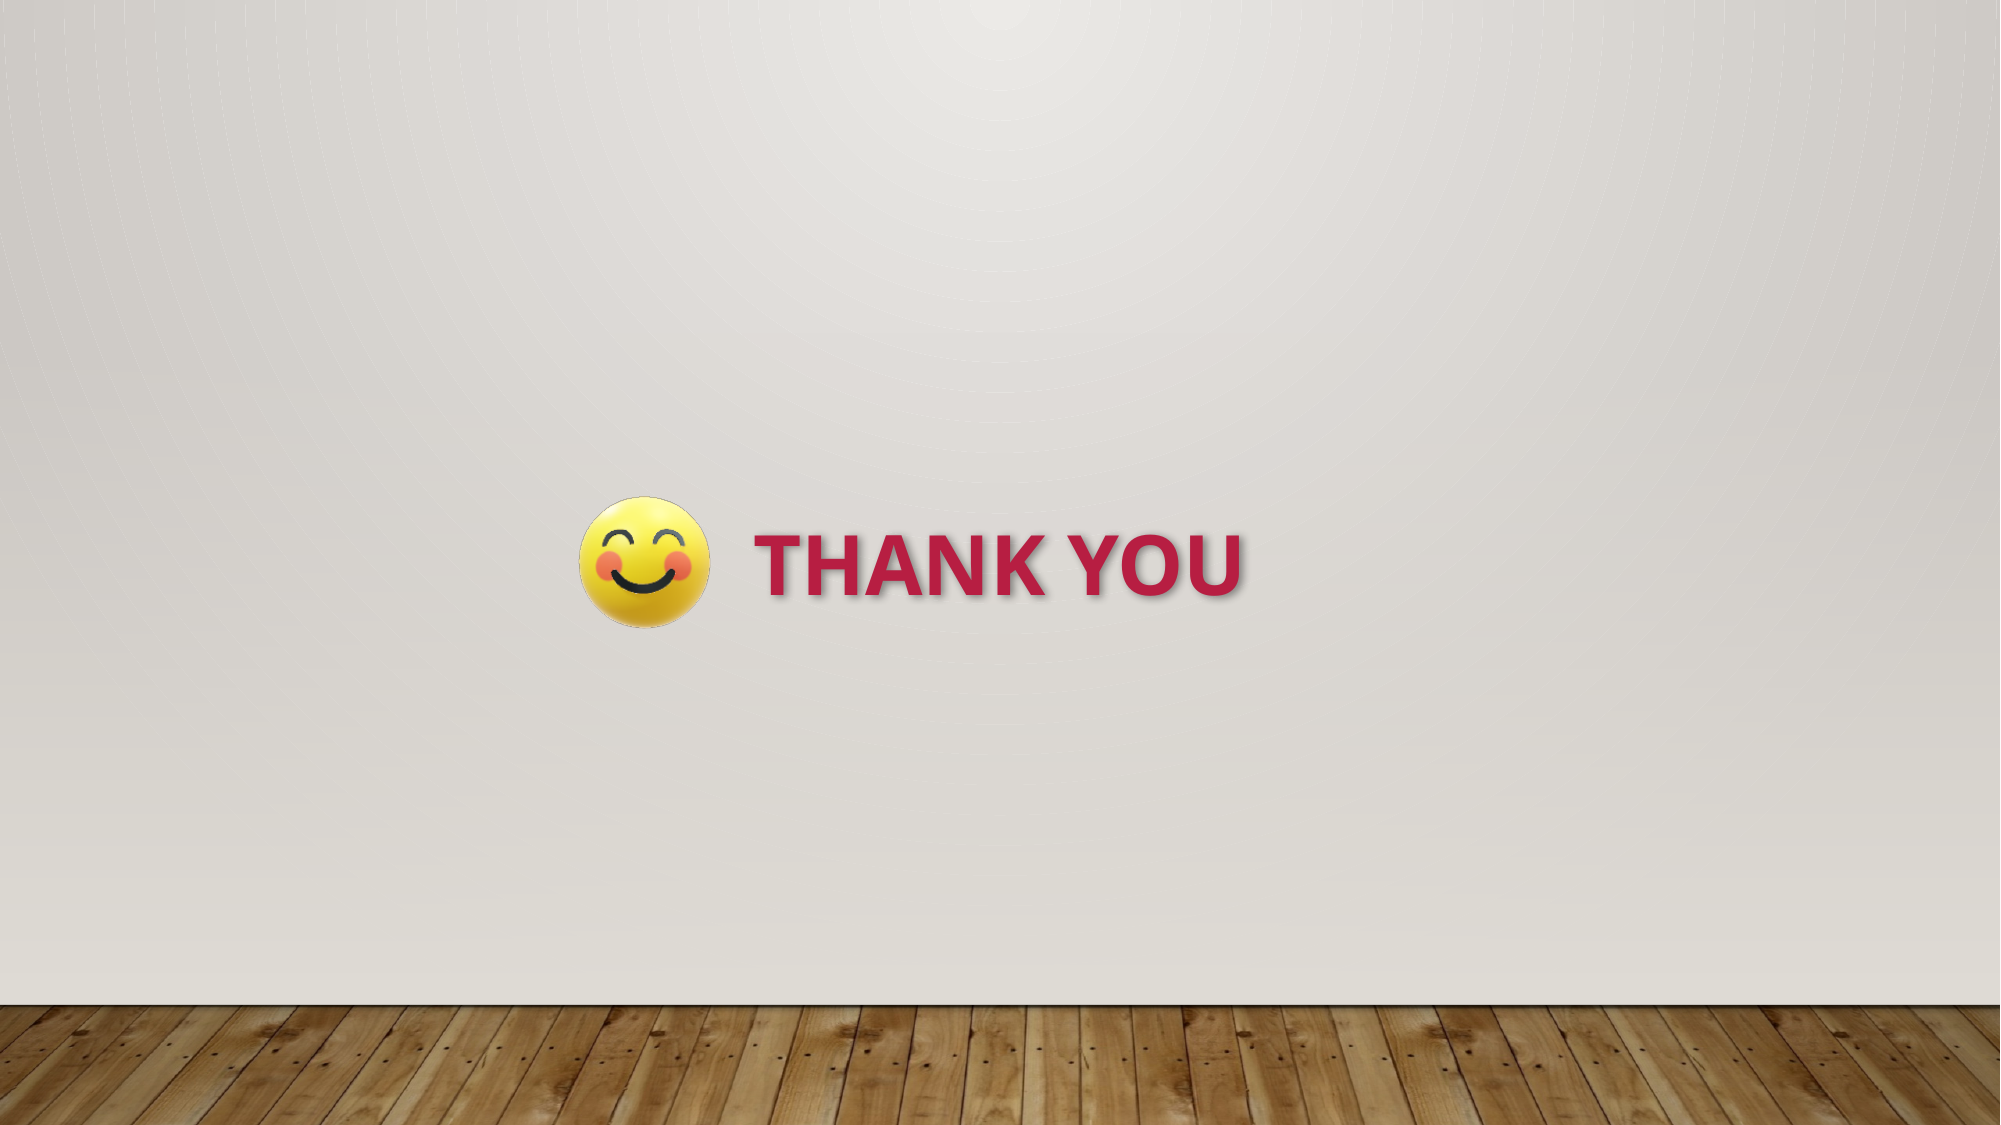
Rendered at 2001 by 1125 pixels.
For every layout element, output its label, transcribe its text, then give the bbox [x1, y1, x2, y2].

picture [572, 490, 717, 635]
text_box THANK YOU [717, 504, 1356, 620]
picture [0, 1005, 2000, 1125]
